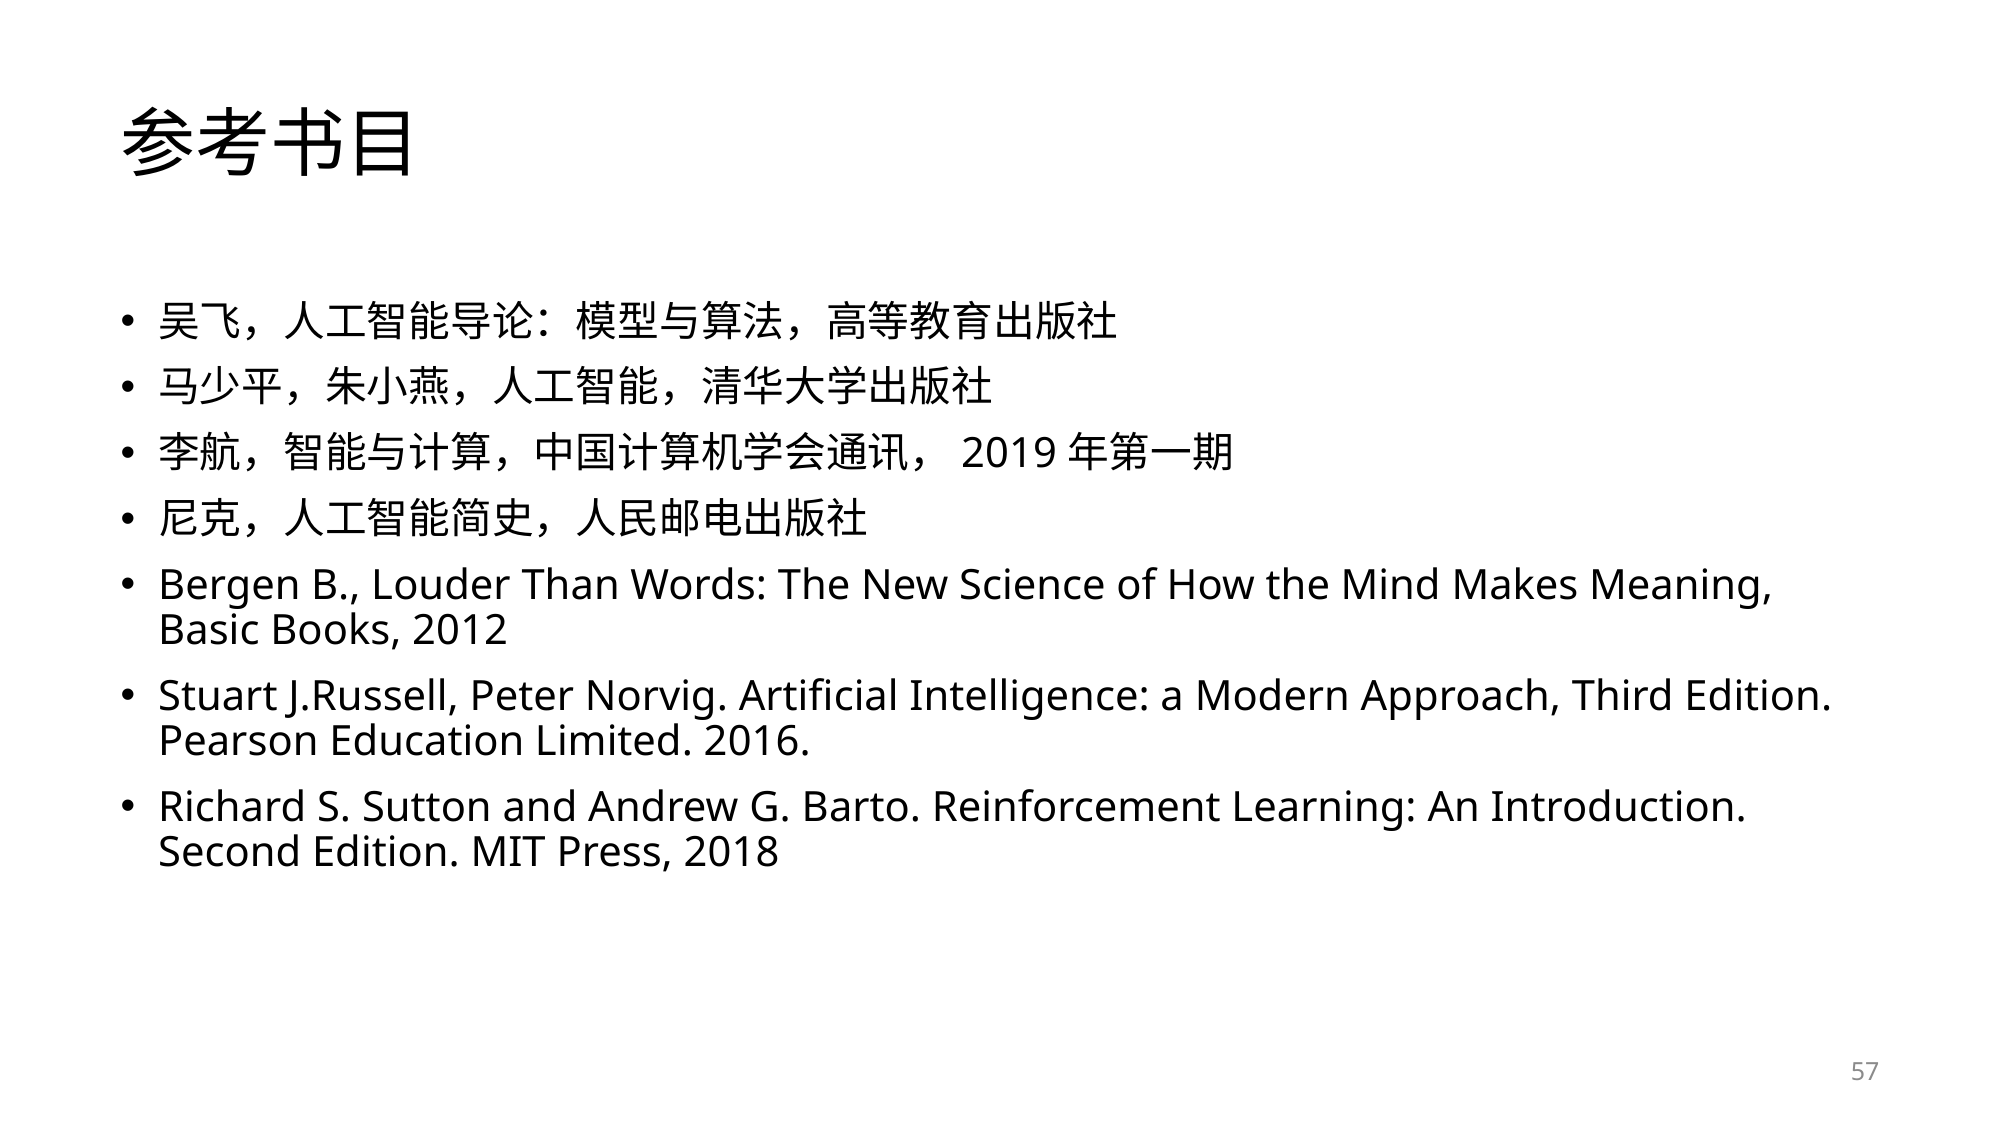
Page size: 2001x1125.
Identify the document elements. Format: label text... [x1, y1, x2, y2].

title 参考书目 [105, 52, 1895, 240]
list 吴飞，人工智能导论：模型与算法，高等教育出版社 马少平，朱小燕，人工智能，清华大学出版社 李航，智能与计算，中国计算机学会通讯，2019年第一期 尼克，人工智能简史，人民邮电出版社 Bergen B., Louder Than Words: The New Science of How the Mind Makes Meaning, Basic Books, 2012 Stuart J.Russell, Peter Norvig. Artificial Intelligence: a Modern Approach, Third Edition. Pearson Education Limited. 2016. Richard S. Sutton and Andrew G. Barto. Reinforcement Learning: An Introduction. Second Edition. MIT Press, 2018 [105, 292, 1895, 1014]
slide_number 57 [1444, 1042, 1895, 1103]
